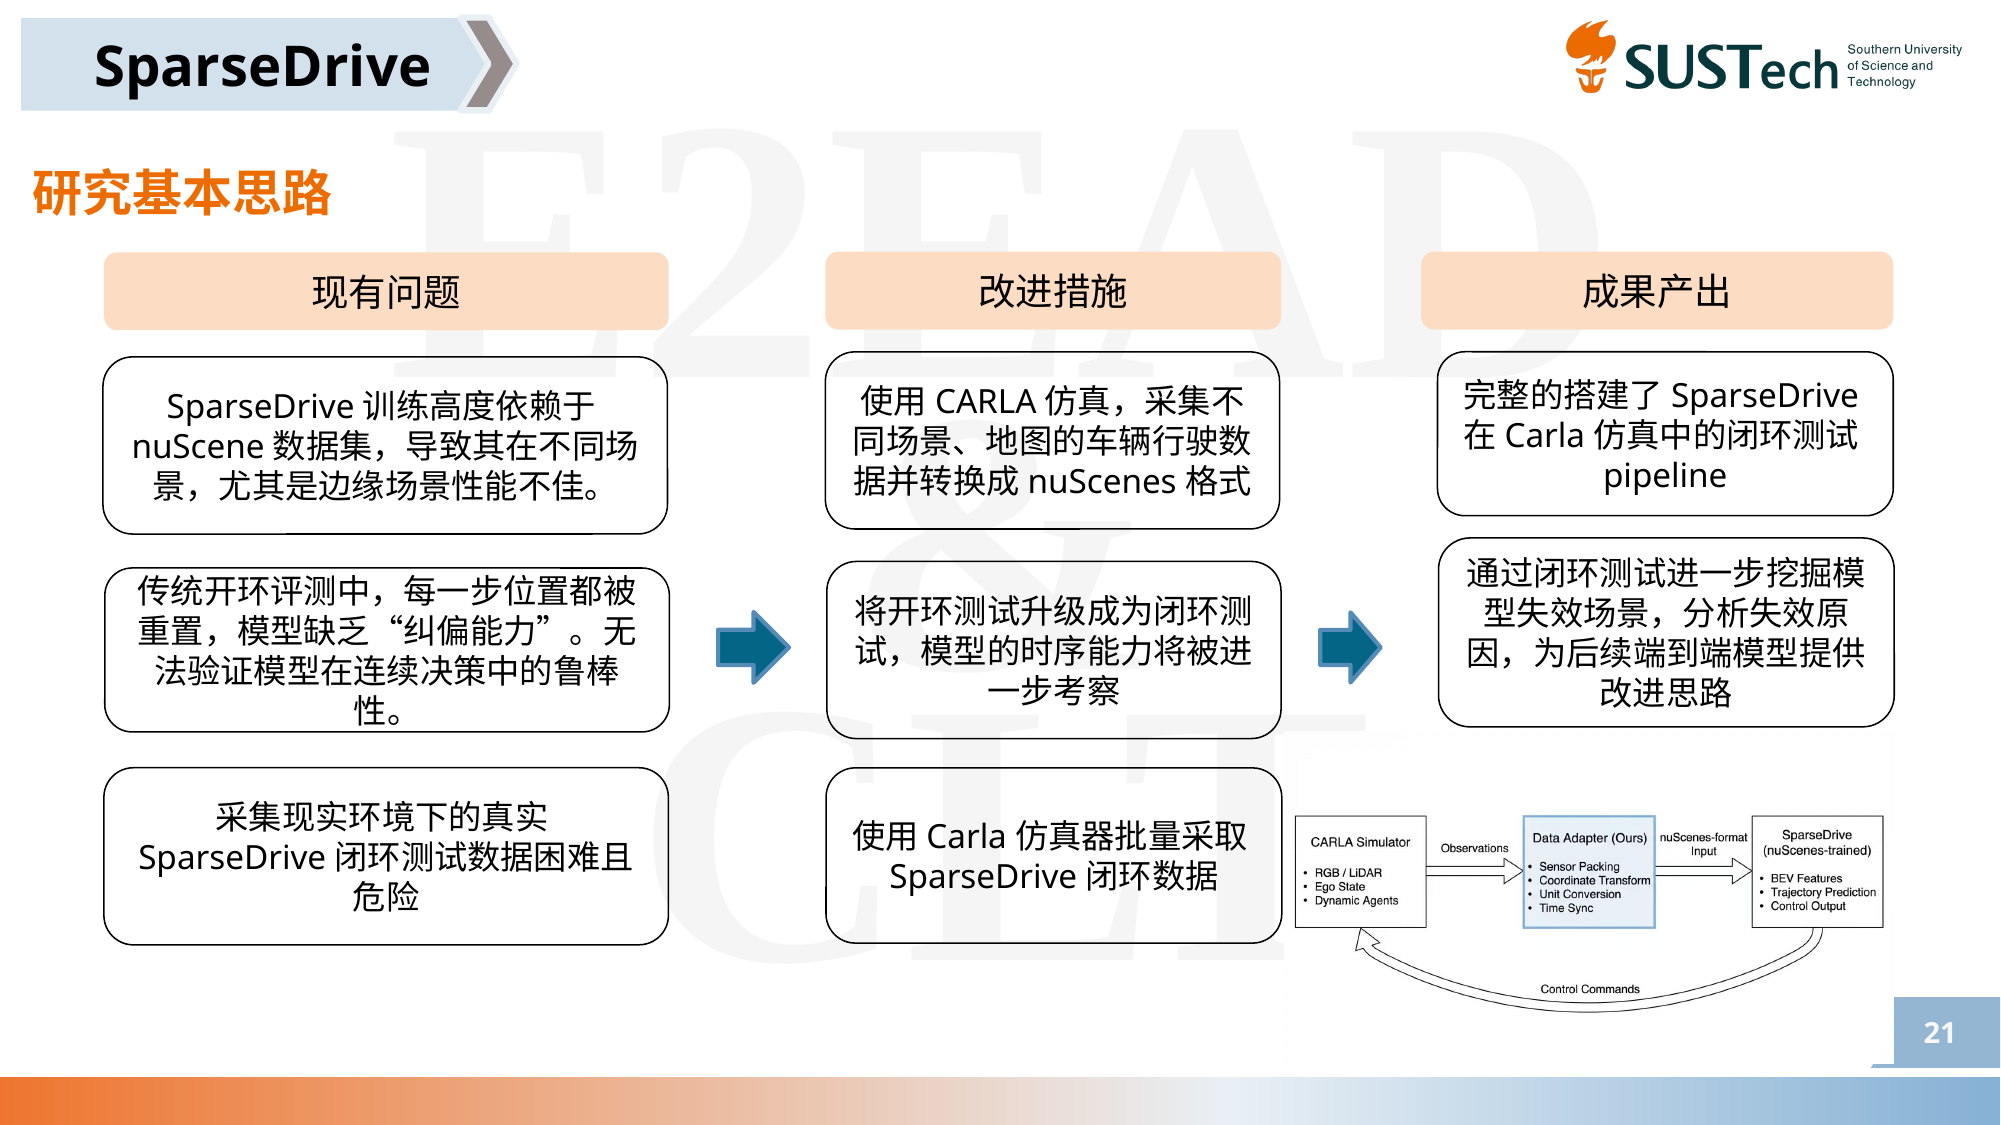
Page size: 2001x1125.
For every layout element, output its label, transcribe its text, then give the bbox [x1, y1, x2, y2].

text_box 采集现实环境下的真实SparseDrive闭环测试数据困难且危险 [103, 767, 669, 945]
text_box 改进措施 [825, 251, 1282, 330]
text_box 通过闭环测试进一步挖掘模型失效场景，分析失效原因，为后续端到端模型提供改进思路 [1438, 537, 1895, 727]
text_box 研究基本思路 [17, 153, 979, 229]
picture [1566, 20, 1962, 93]
text_box 成果产出 [1421, 251, 1894, 330]
text_box 完整的搭建了SparseDrive在Carla仿真中的闭环测试pipeline [1437, 351, 1894, 516]
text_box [825, 351, 1282, 739]
text_box [718, 611, 789, 683]
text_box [102, 252, 670, 733]
text_box SparseDrive [0, 22, 546, 106]
picture [1284, 731, 1894, 1065]
text_box 使用Carla仿真器批量采取SparseDrive闭环数据 [826, 767, 1279, 944]
text_box [1320, 612, 1381, 683]
